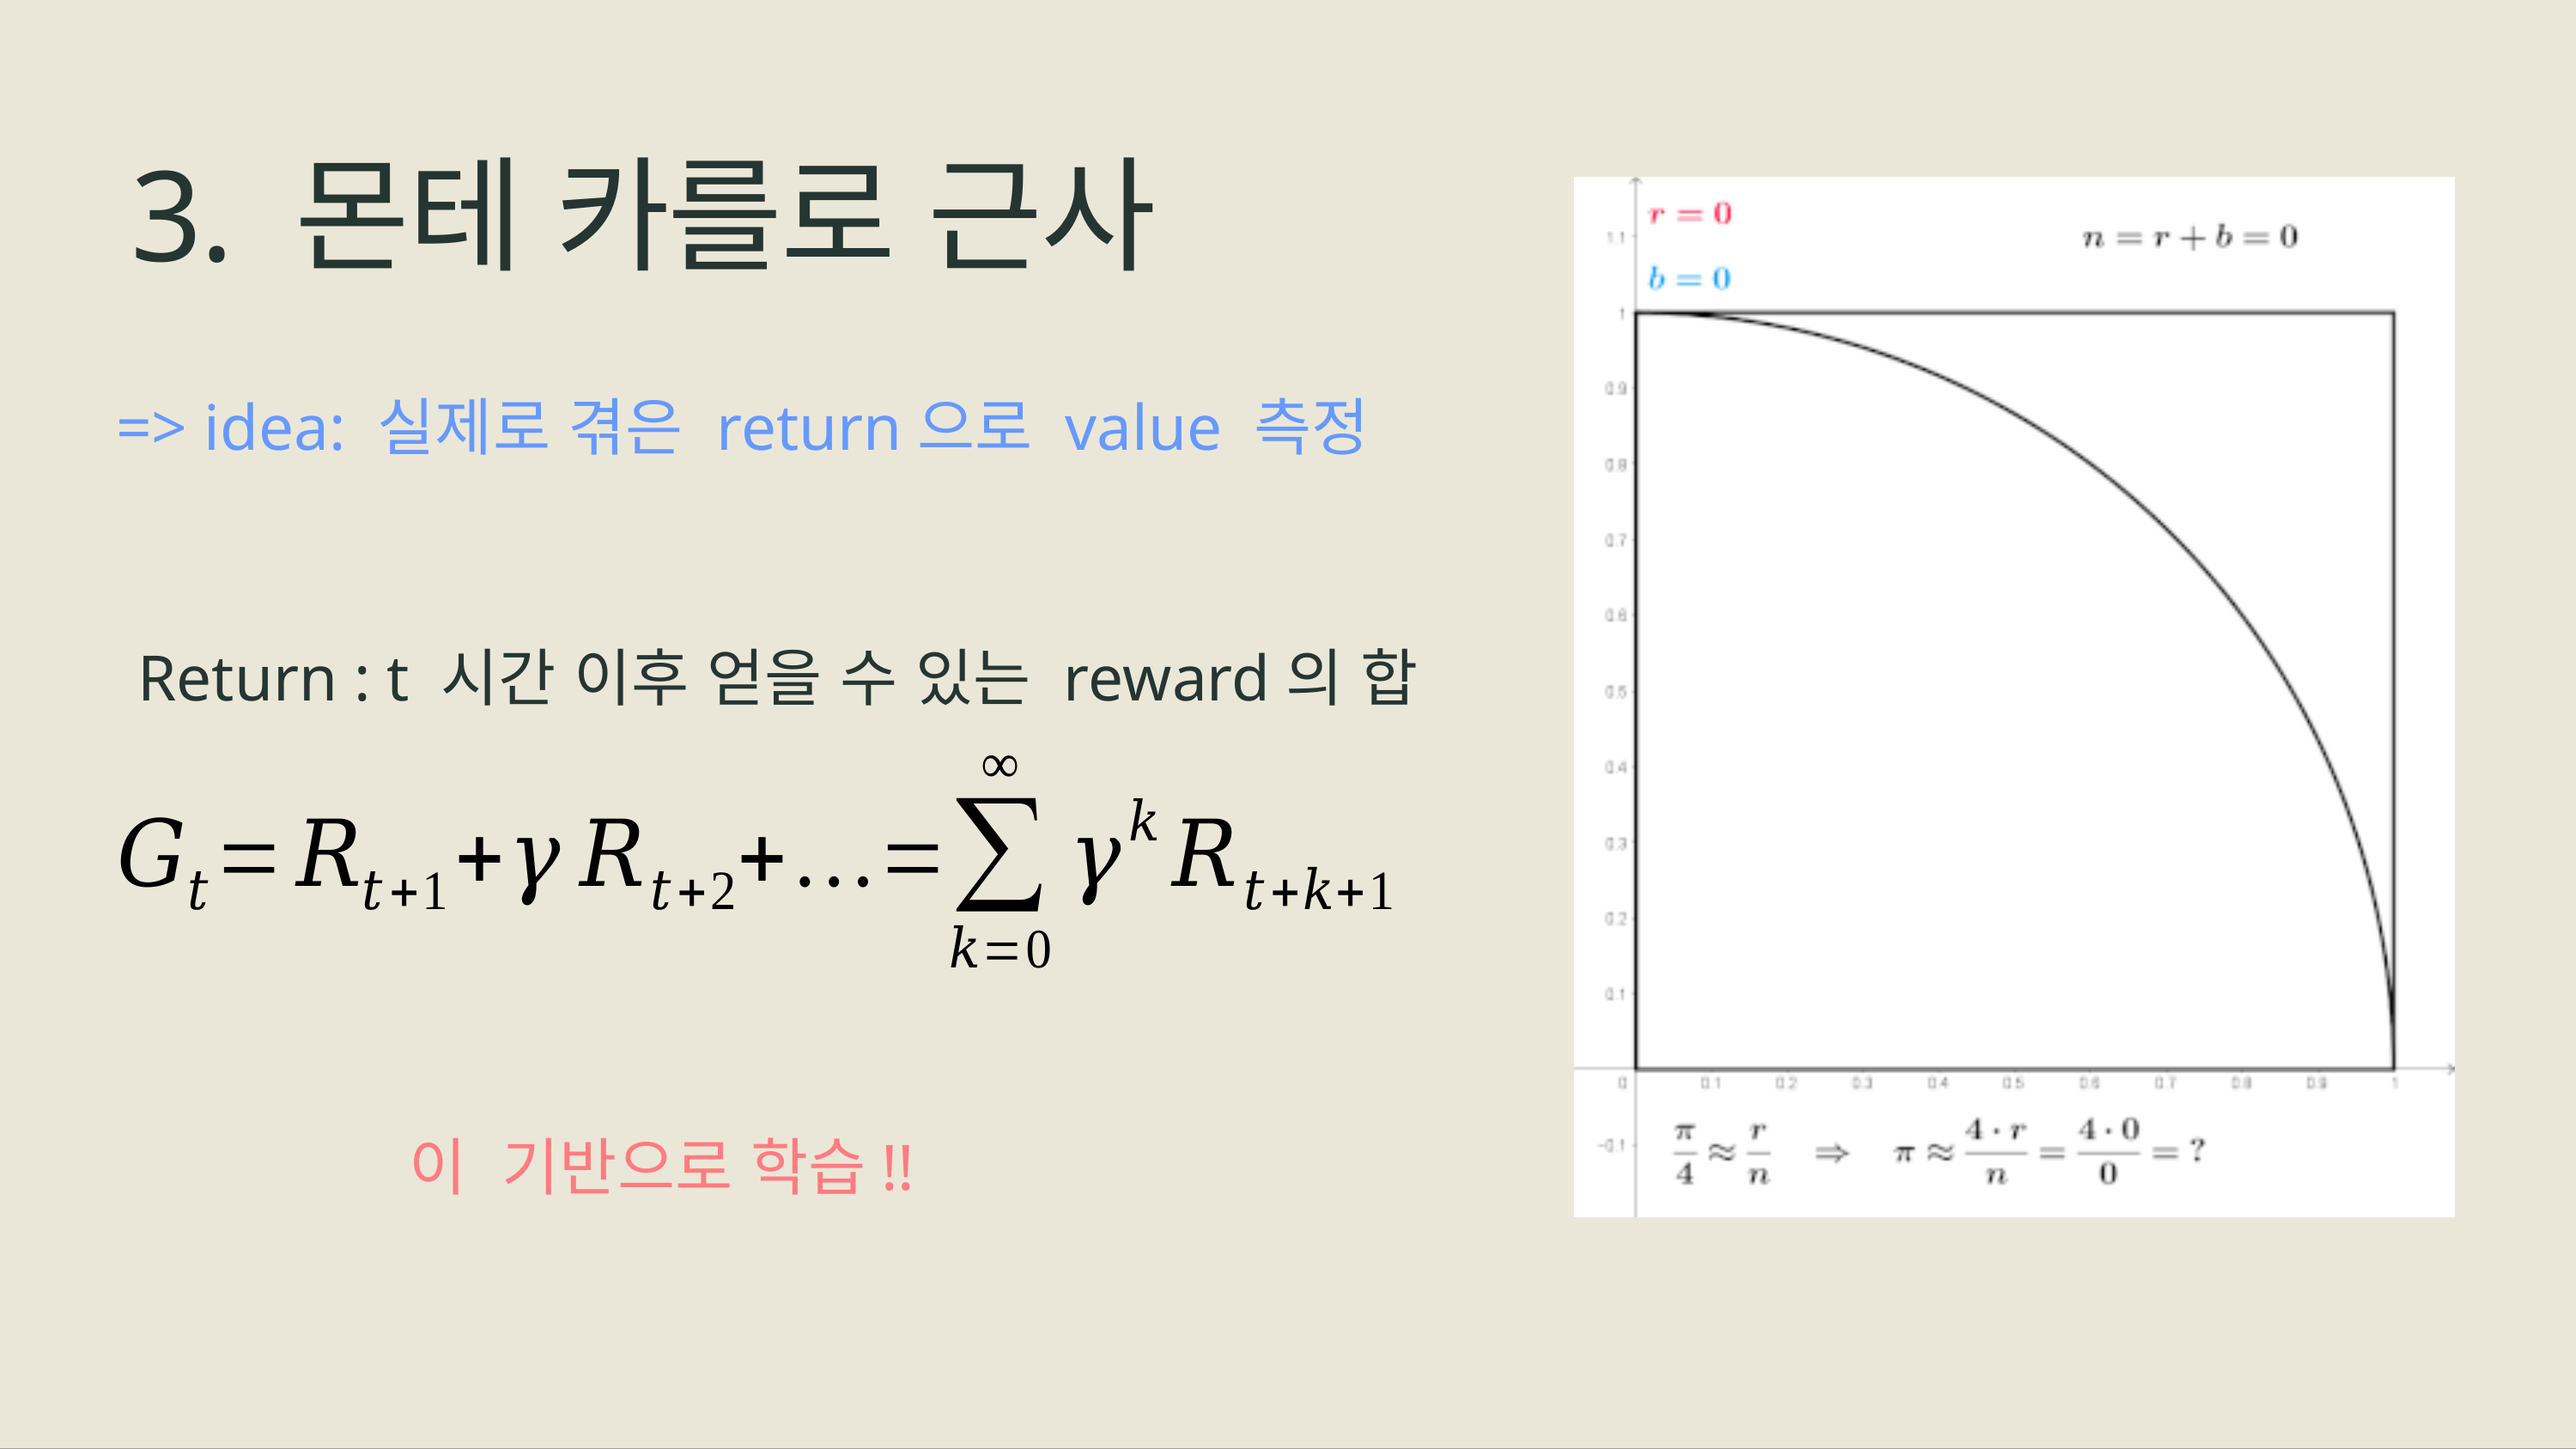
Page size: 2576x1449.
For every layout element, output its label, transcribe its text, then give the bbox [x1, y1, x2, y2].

picture [1573, 176, 2455, 1217]
text_box => idea: 실제로 겪은 return으로 value 측정 [103, 343, 1382, 470]
text_box 3. 몬테 카를로 근사 [129, 134, 2544, 287]
